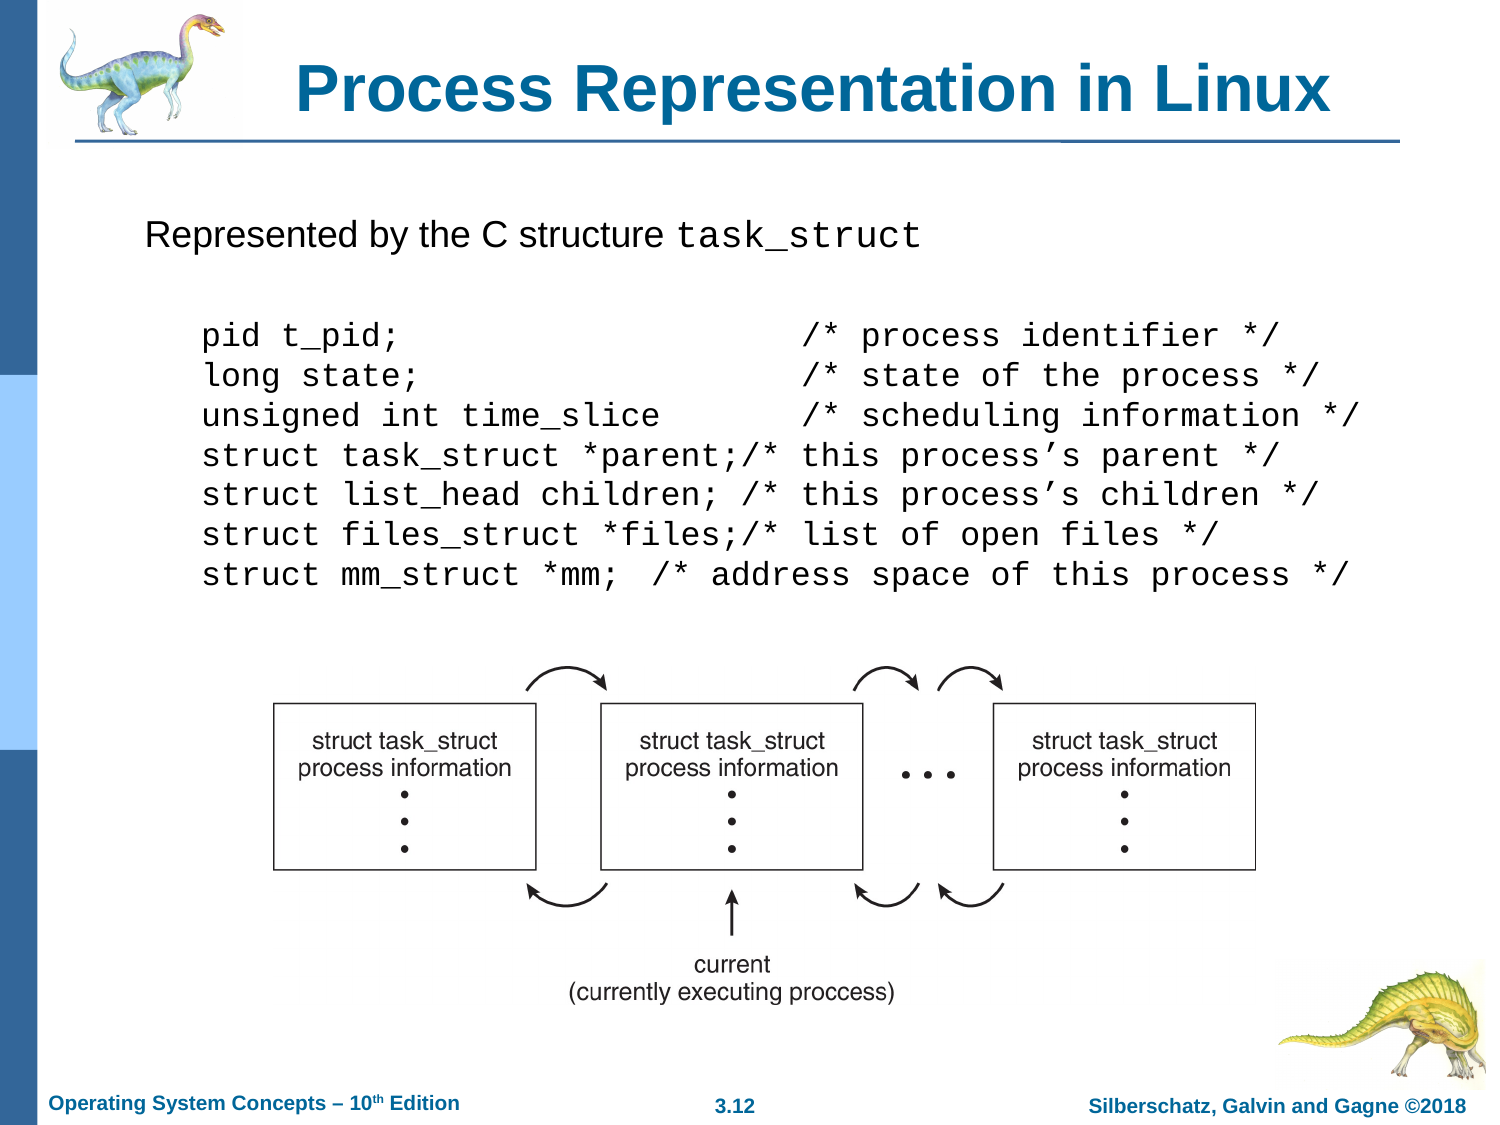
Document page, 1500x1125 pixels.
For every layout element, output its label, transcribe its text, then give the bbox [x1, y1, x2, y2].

picture [1275, 959, 1486, 1090]
picture [273, 665, 1257, 1005]
picture [46, 0, 243, 149]
title Process Representation in Linux [157, 37, 1471, 132]
list Represented by the C structure task_struct pid t_pid; /* process identifier */ long state; /* state of the process */ unsigned int time_slice /* scheduling information */ struct task_struct *parent;/* this process’s parent */ struct list_head children; /* this process’s children */ struct files_struct *files;/* list of open files */ struct mm_struct *mm; /* address space of this process */ [129, 202, 1400, 946]
